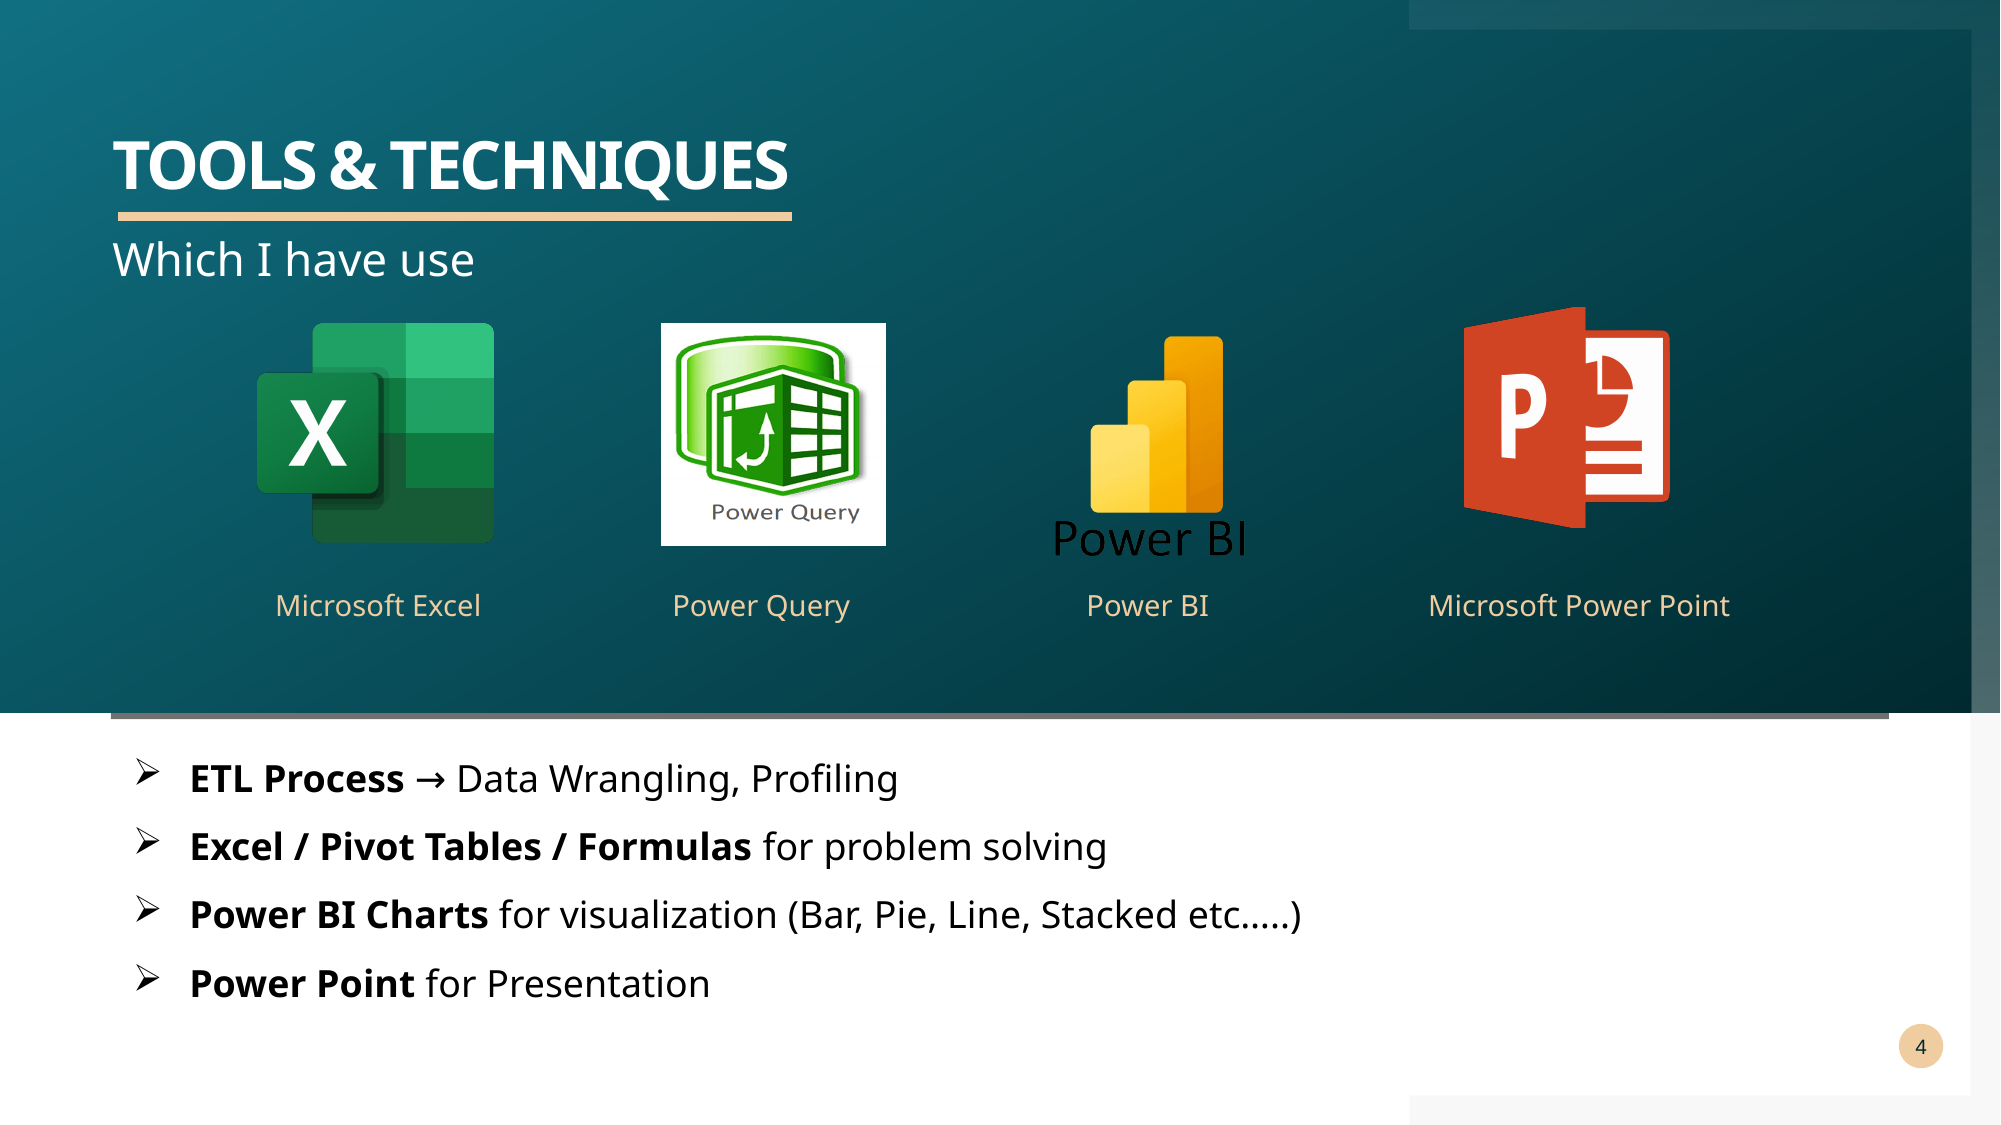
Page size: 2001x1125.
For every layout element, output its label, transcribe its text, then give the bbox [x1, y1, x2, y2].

text_box Microsoft Excel [455, 579, 497, 630]
picture [1464, 307, 1670, 529]
picture [941, 326, 1366, 565]
picture [257, 323, 494, 543]
text_box Power BI [1071, 579, 1224, 630]
text_box ETL Process → Data Wrangling, Profiling Excel / Pivot Tables / Formulas for problem solving Power BI Charts for visualization (Bar, Pie, Line, Stacked etc…..) Power Point for Presentation [118, 740, 1390, 1012]
picture [661, 323, 886, 546]
text_box Power Query [657, 579, 865, 630]
chart [164, 275, 455, 631]
title Tools & Techniques [112, 132, 1353, 194]
list Which I have use [112, 230, 1353, 290]
text_box Microsoft Power Point [1413, 579, 1746, 630]
slide_number 4 [1898, 1023, 1944, 1069]
